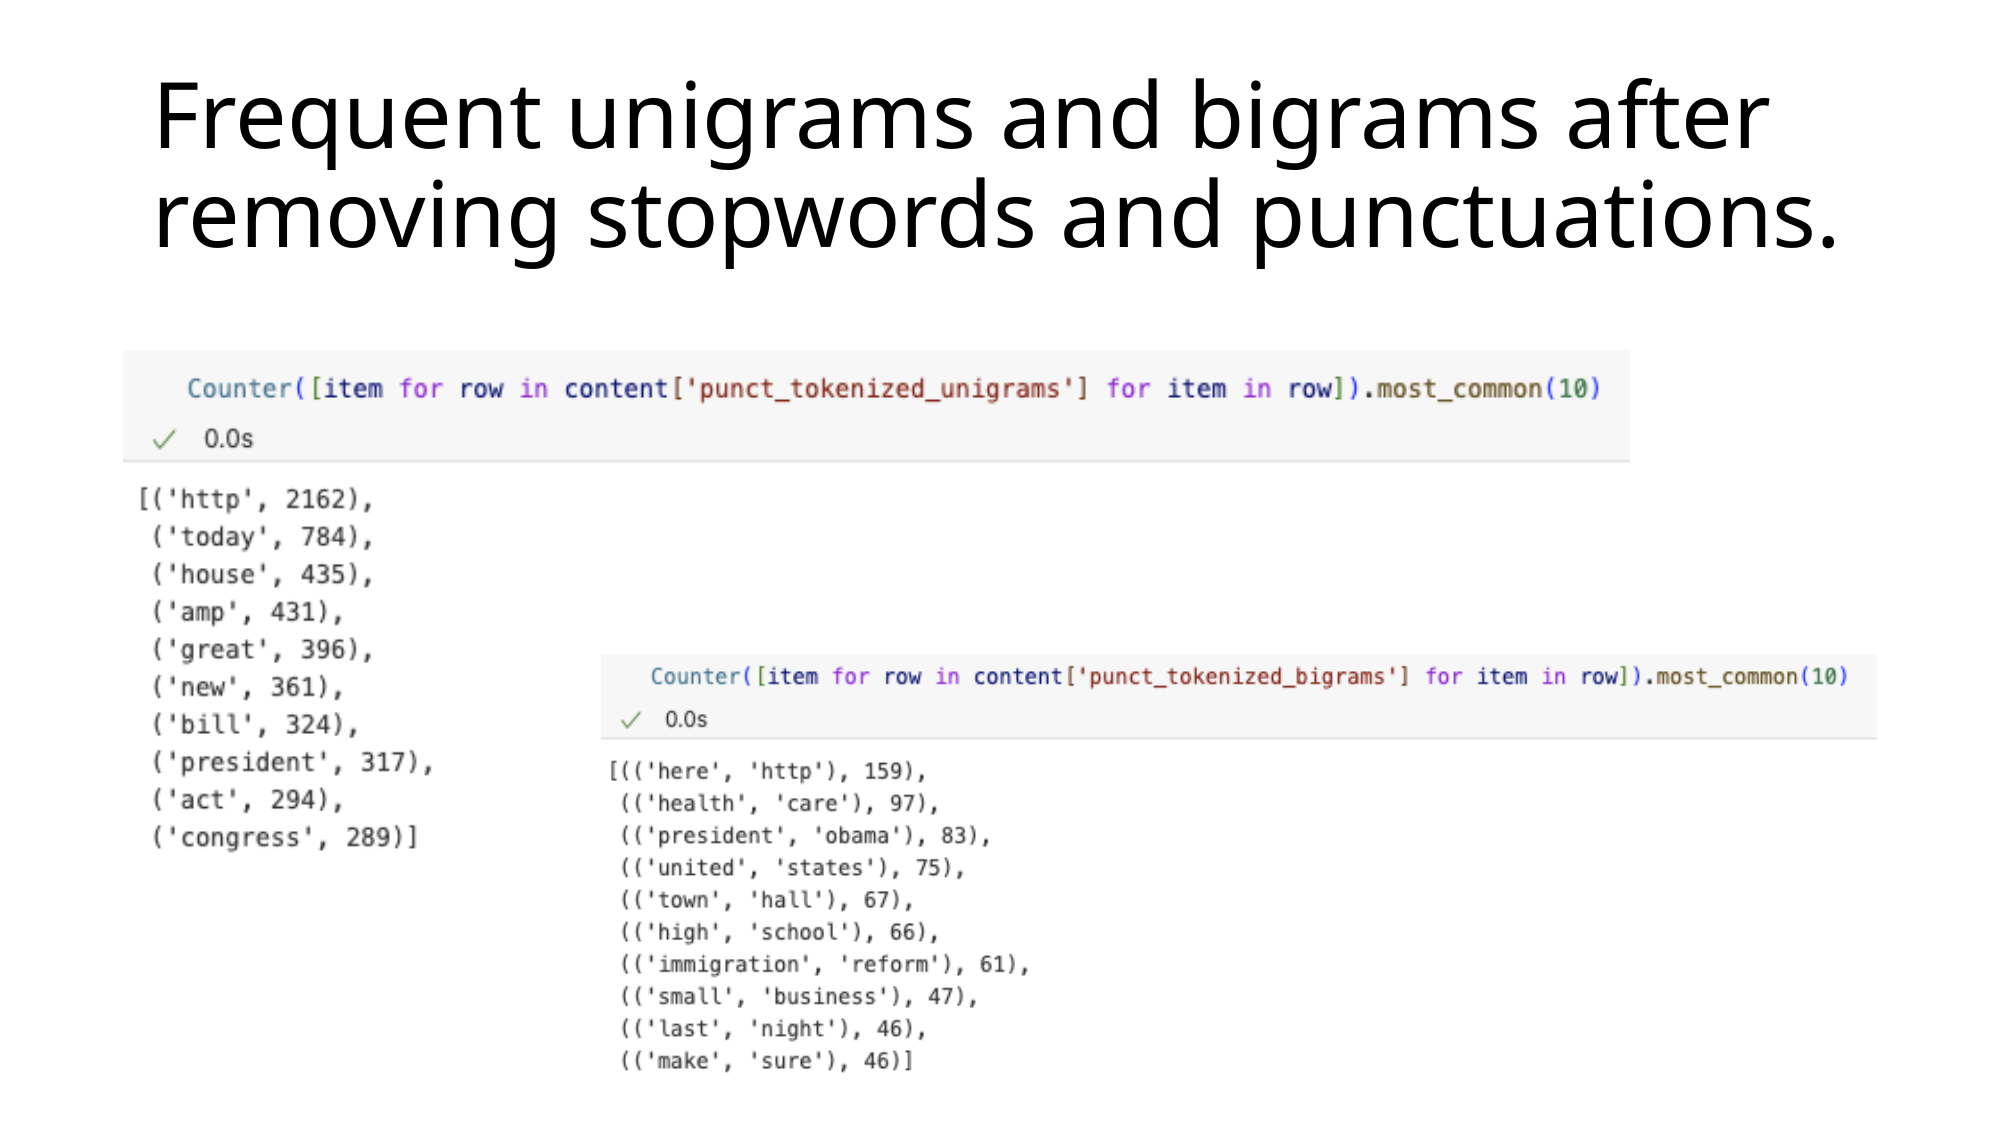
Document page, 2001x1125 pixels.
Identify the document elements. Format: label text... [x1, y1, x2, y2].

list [123, 350, 1630, 878]
picture [601, 654, 1877, 1101]
title Frequent unigrams and bigrams after removing stopwords and punctuations. [137, 59, 1863, 278]
